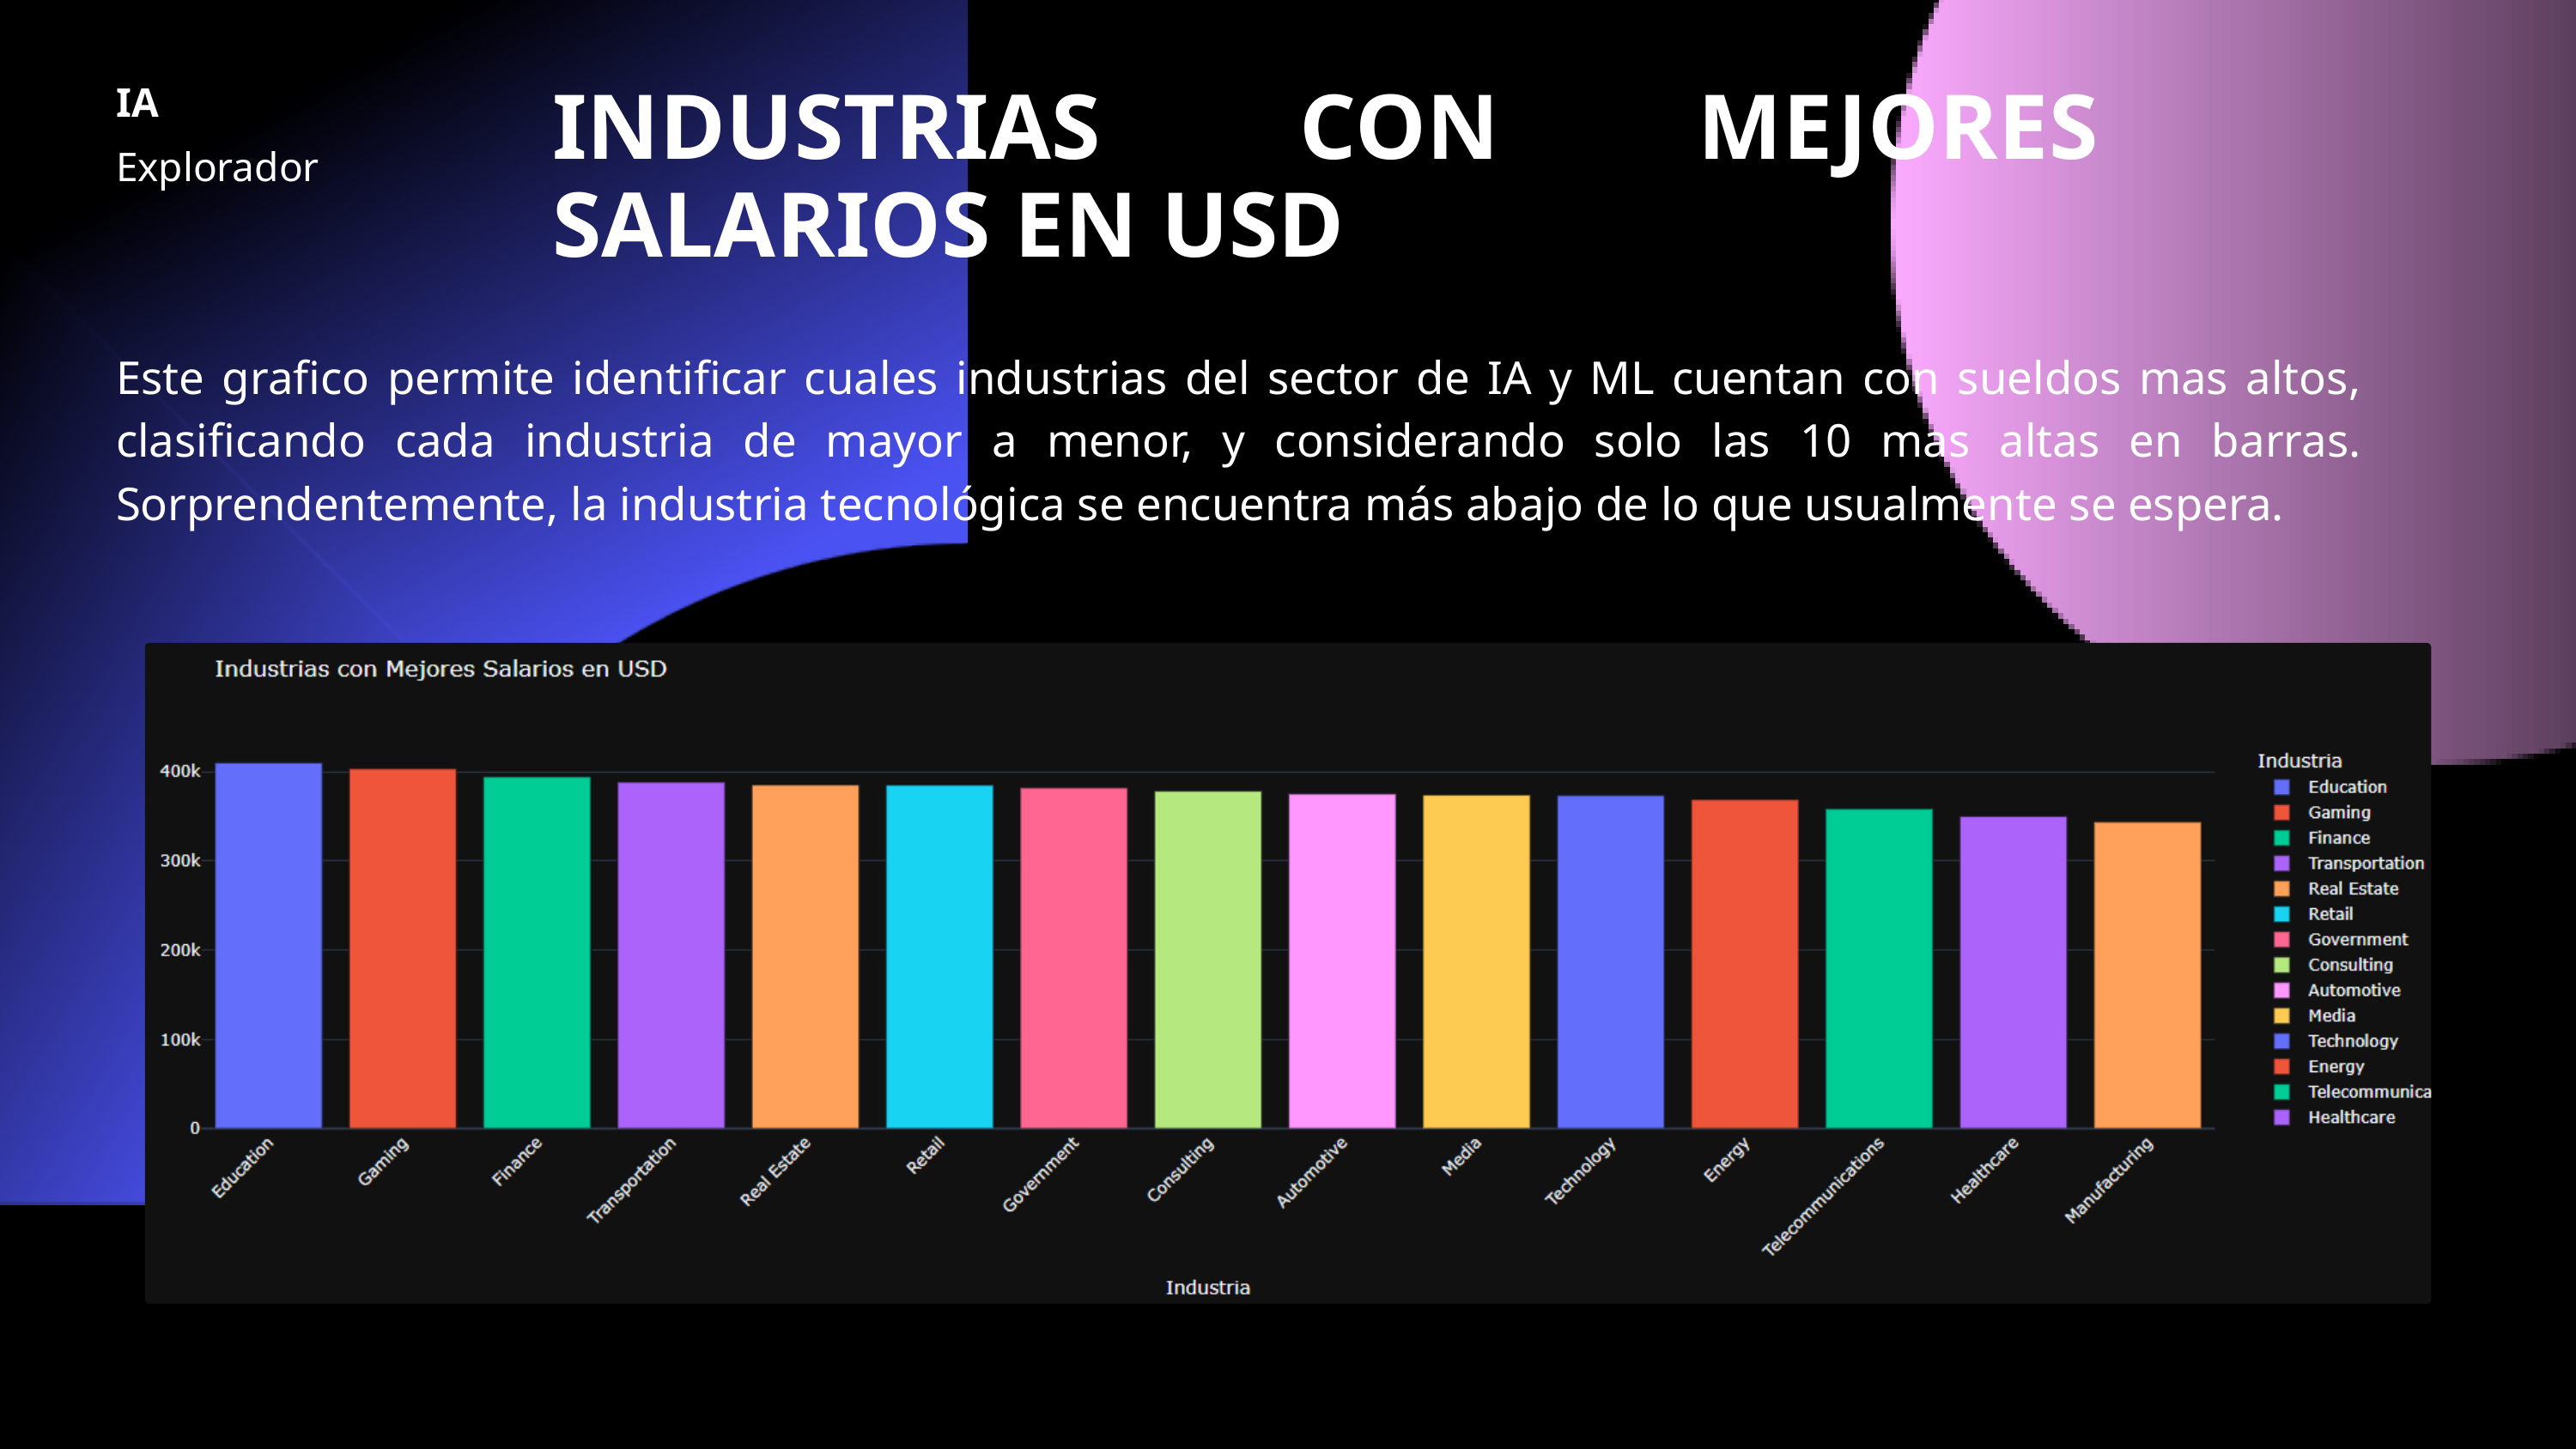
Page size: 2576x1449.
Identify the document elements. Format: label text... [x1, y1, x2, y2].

text_box [1890, 0, 2576, 765]
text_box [144, 642, 2432, 1304]
text_box Este grafico permite identificar cuales industrias del sector de IA y ML cuentan con sueldos mas altos, clasificando cada industria de mayor a menor, y considerando solo las 10 mas altas en barras. Sorprendentemente, la industria tecnológica se encuentra más abajo de lo que usualmente se espera. [116, 340, 2362, 584]
text_box [0, 0, 969, 1205]
text_box INDUSTRIAS CON MEJORES SALARIOS EN USD [552, 78, 2100, 340]
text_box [115, 72, 365, 185]
